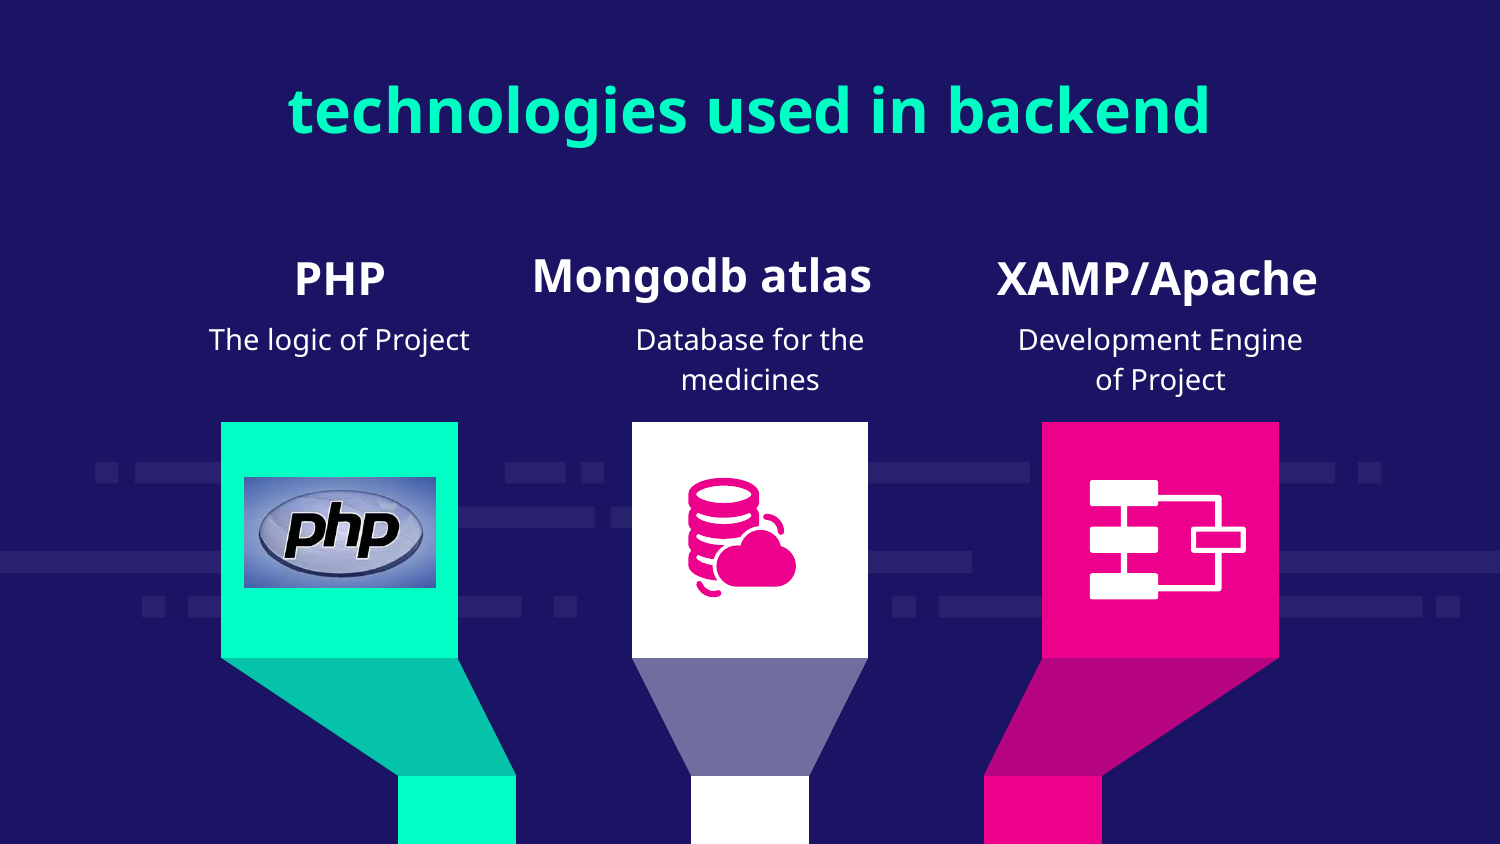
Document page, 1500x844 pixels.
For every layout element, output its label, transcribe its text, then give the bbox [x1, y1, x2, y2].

picture [243, 477, 436, 588]
subtitle Database for the medicines [580, 358, 920, 387]
subtitle The logic of Project [170, 316, 510, 387]
subtitle Development Engine of Project [991, 316, 1330, 387]
title PHP [170, 234, 510, 305]
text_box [631, 421, 869, 844]
title Mongodb atlas [516, 286, 968, 358]
title technologies used in backend [209, 56, 1291, 166]
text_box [221, 421, 517, 844]
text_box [983, 421, 1279, 844]
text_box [688, 477, 797, 598]
title XAMP/Apache [919, 213, 1396, 305]
